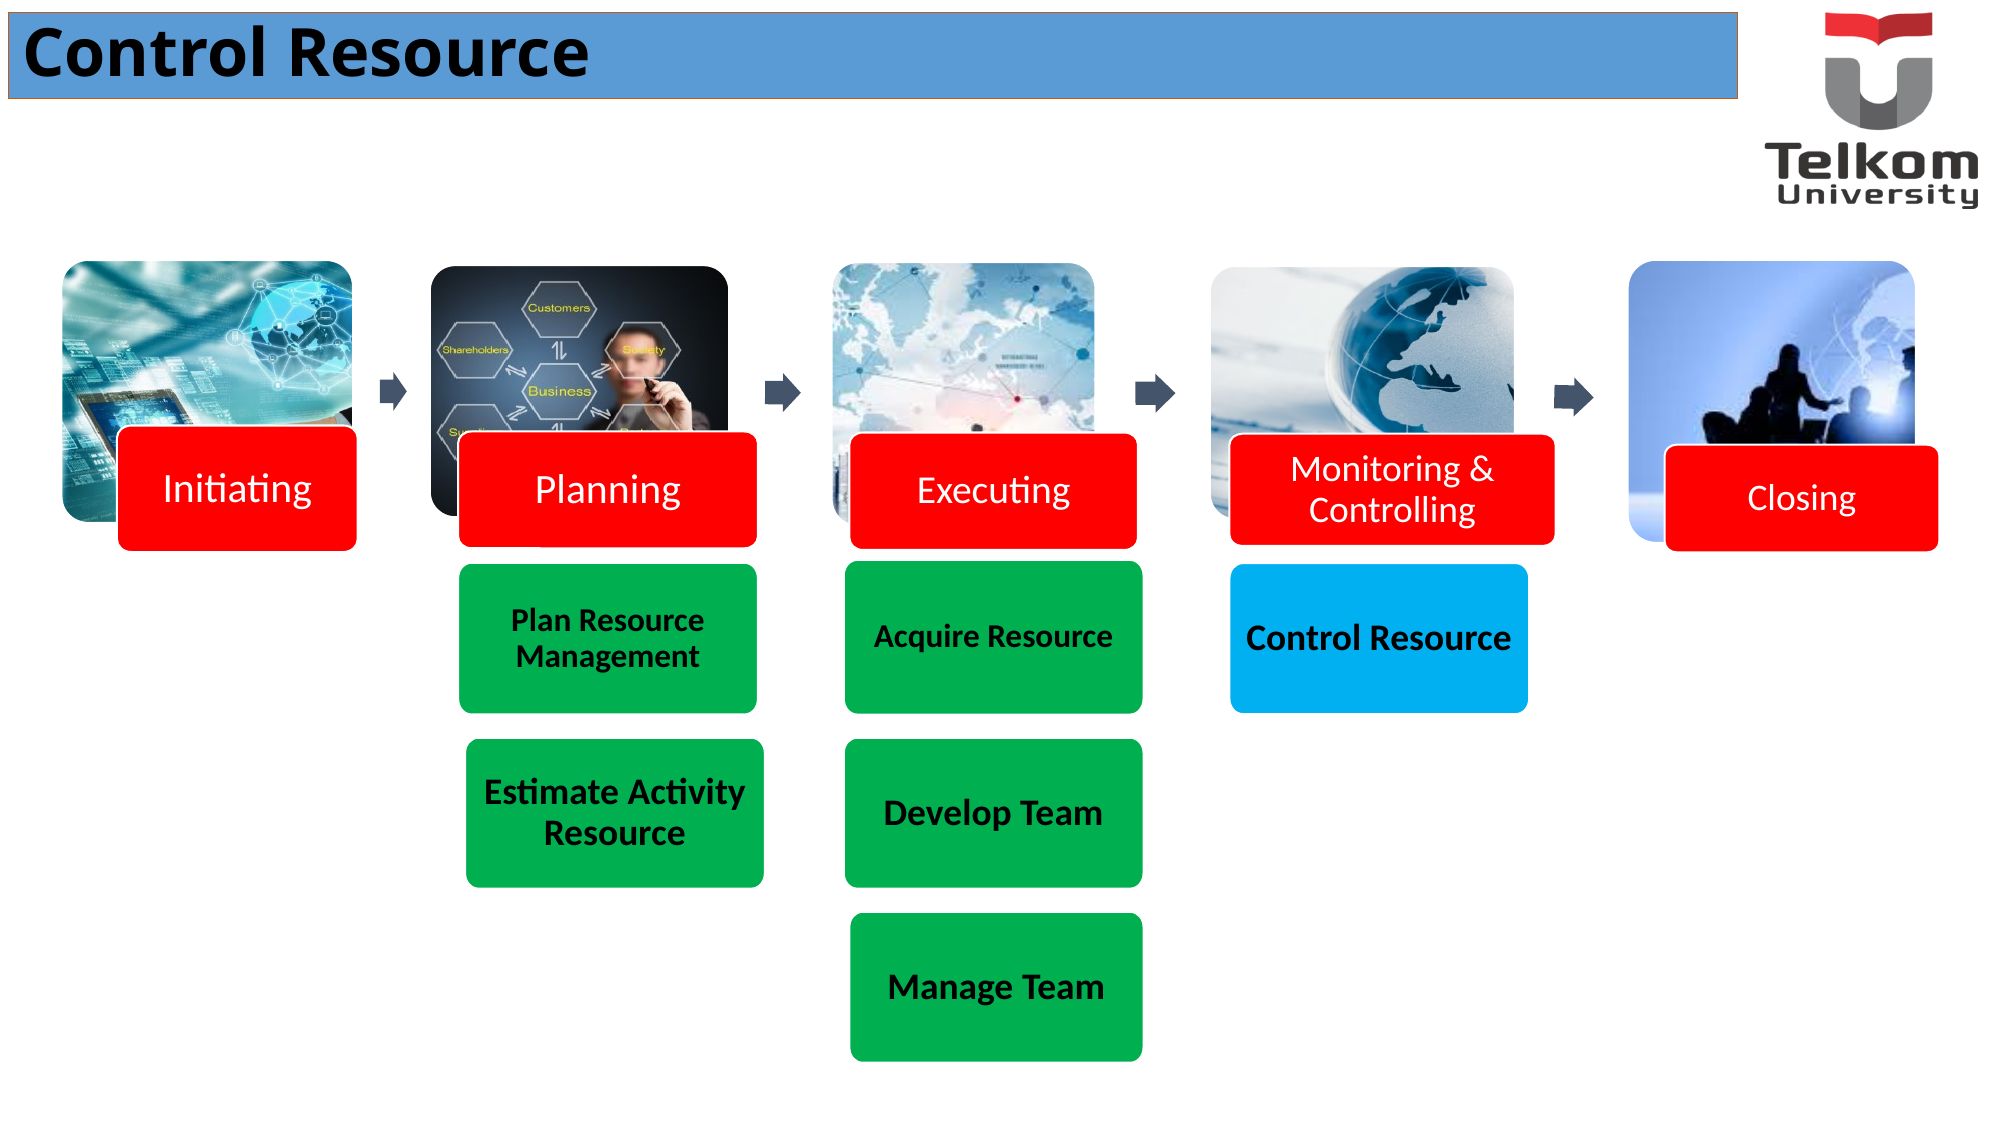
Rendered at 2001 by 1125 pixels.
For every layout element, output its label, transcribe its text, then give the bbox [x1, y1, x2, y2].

text_box Planning [457, 430, 759, 550]
text_box Plan Resource Management [457, 561, 759, 716]
picture [1764, 12, 1978, 209]
text_box Monitoring & Controlling [1228, 432, 1557, 548]
text_box [379, 371, 407, 411]
text_box Manage Team [848, 910, 1145, 1064]
text_box Develop Team [842, 736, 1145, 890]
text_box Control Resource [8, 12, 1738, 99]
text_box [764, 373, 801, 413]
text_box [1553, 377, 1594, 417]
text_box Acquire Resource [842, 558, 1145, 716]
text_box [830, 261, 1097, 525]
text_box Executing [848, 431, 1139, 552]
text_box Estimate Activity Resource [464, 736, 766, 890]
text_box Initiating [115, 424, 359, 554]
text_box [1626, 258, 1918, 544]
text_box Closing [1663, 443, 1941, 554]
text_box [428, 264, 731, 519]
text_box [1208, 264, 1516, 520]
text_box [1135, 373, 1176, 413]
text_box Control Resource [1228, 562, 1531, 716]
text_box [60, 258, 355, 524]
